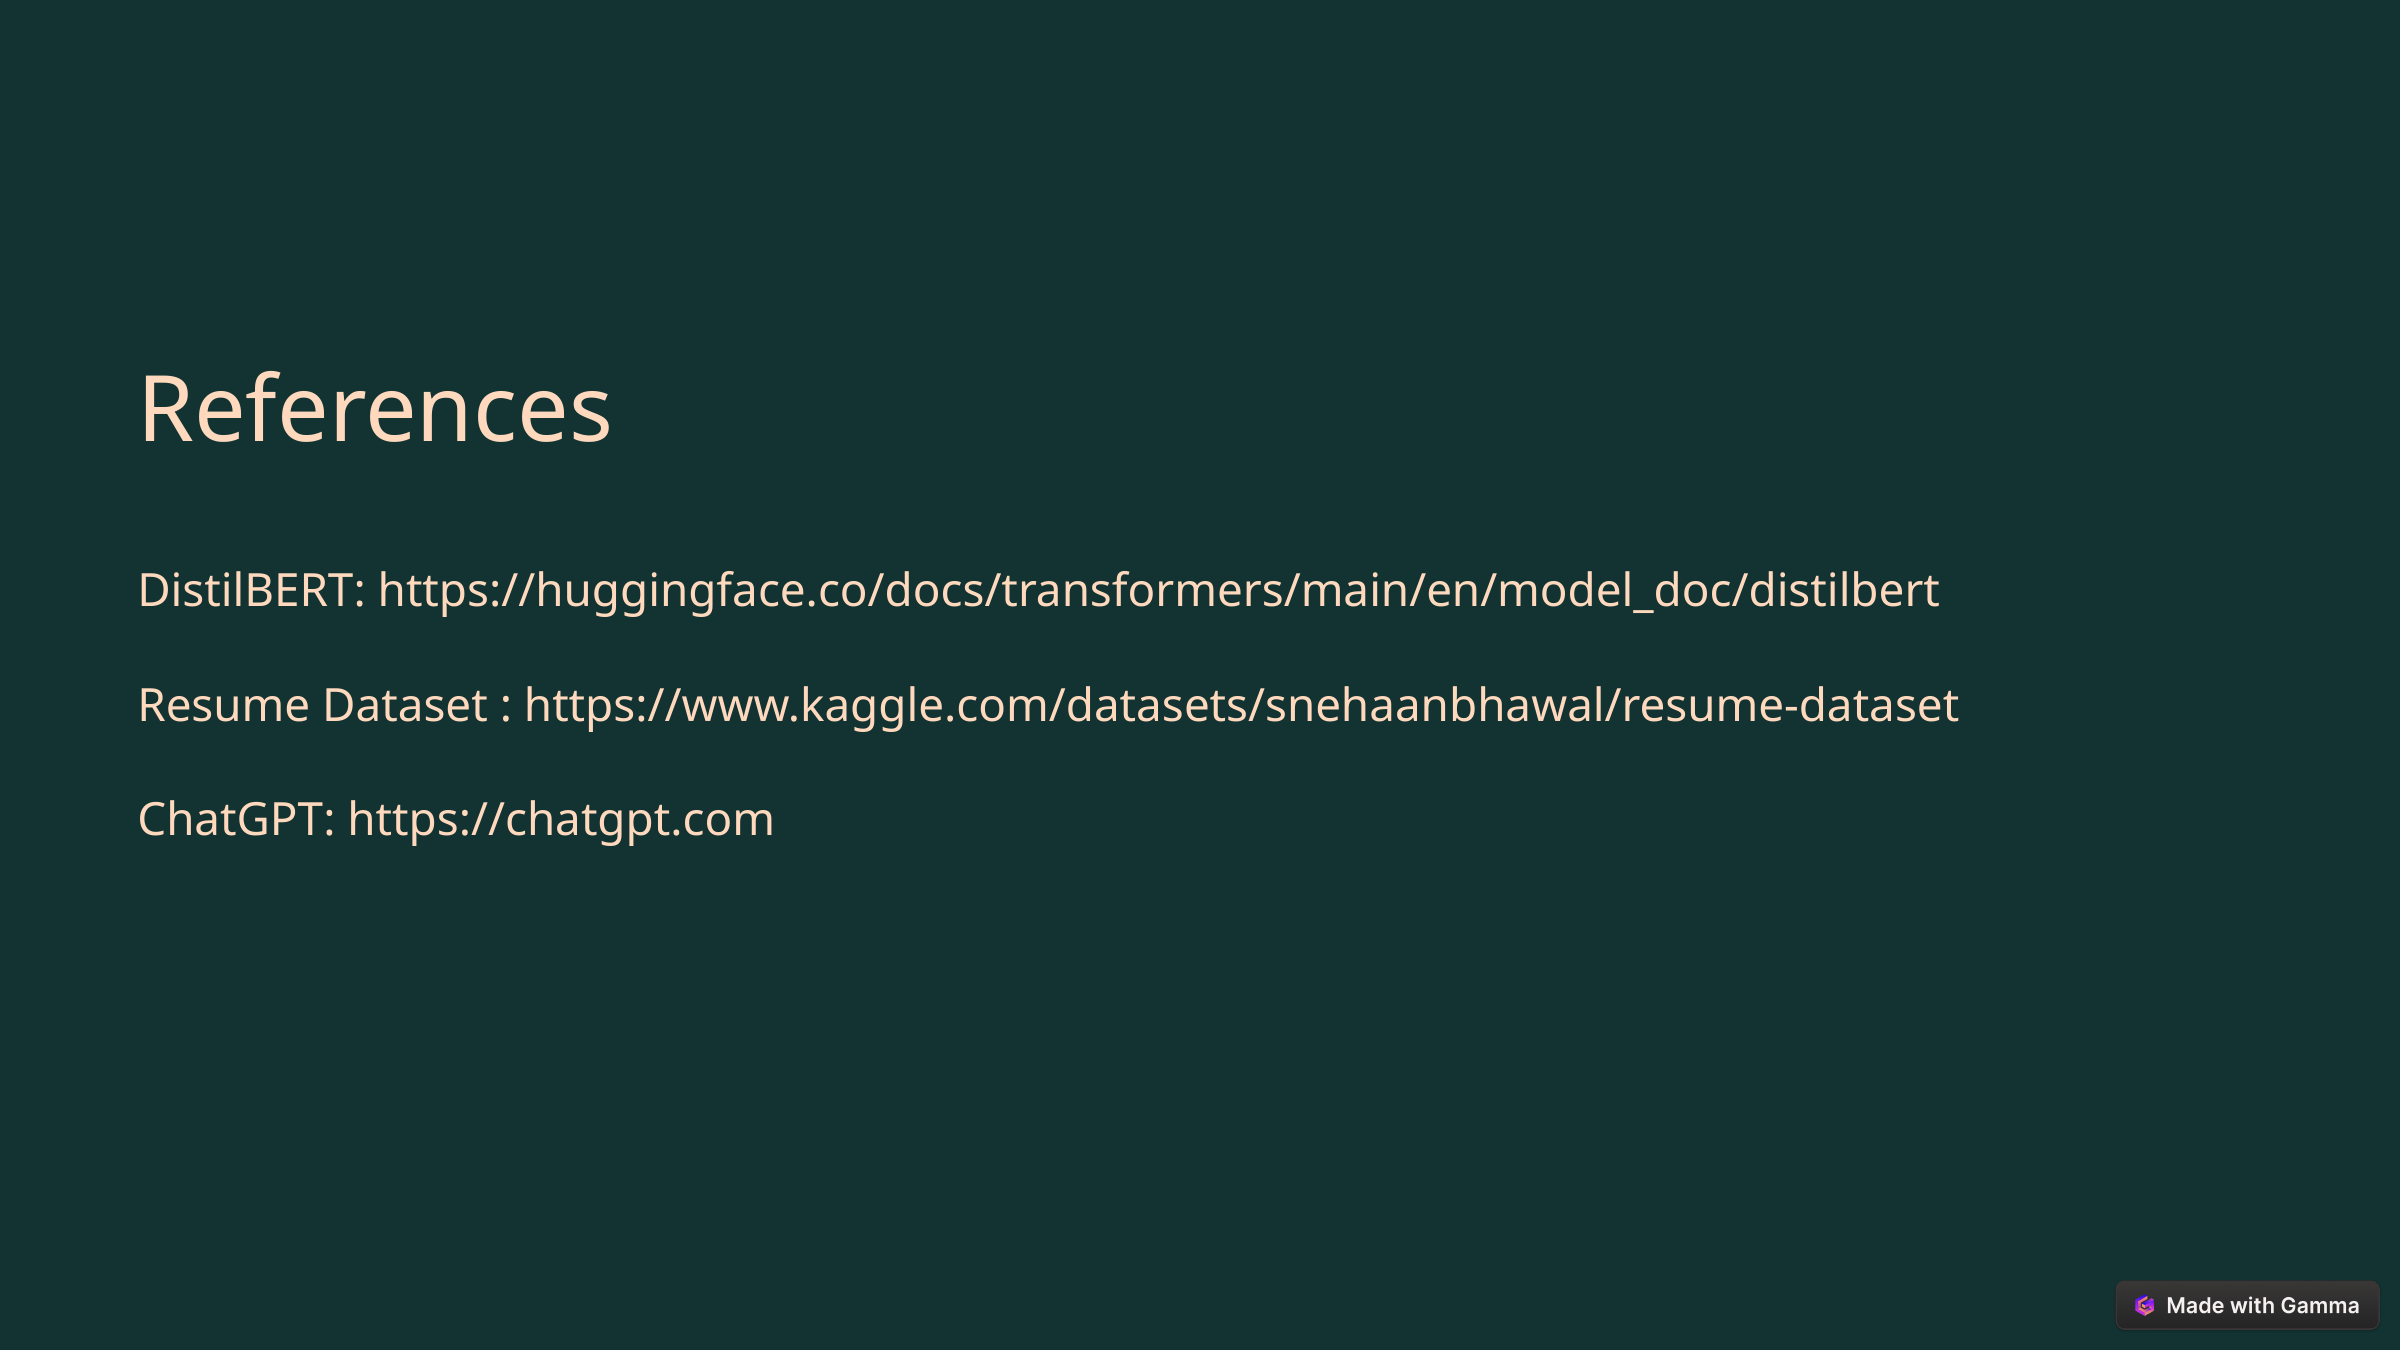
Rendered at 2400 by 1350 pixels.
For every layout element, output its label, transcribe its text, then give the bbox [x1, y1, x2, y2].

picture [2106, 1271, 2389, 1339]
text_box DistilBERT: https://huggingface.co/docs/transformers/main/en/model_doc/distilbert Resume Dataset : https://www.kaggle.com/datasets/snehaanbhawal/resume-dataset ChatGPT: https://chatgpt.com [137, 558, 1974, 745]
text_box References [137, 344, 1643, 461]
